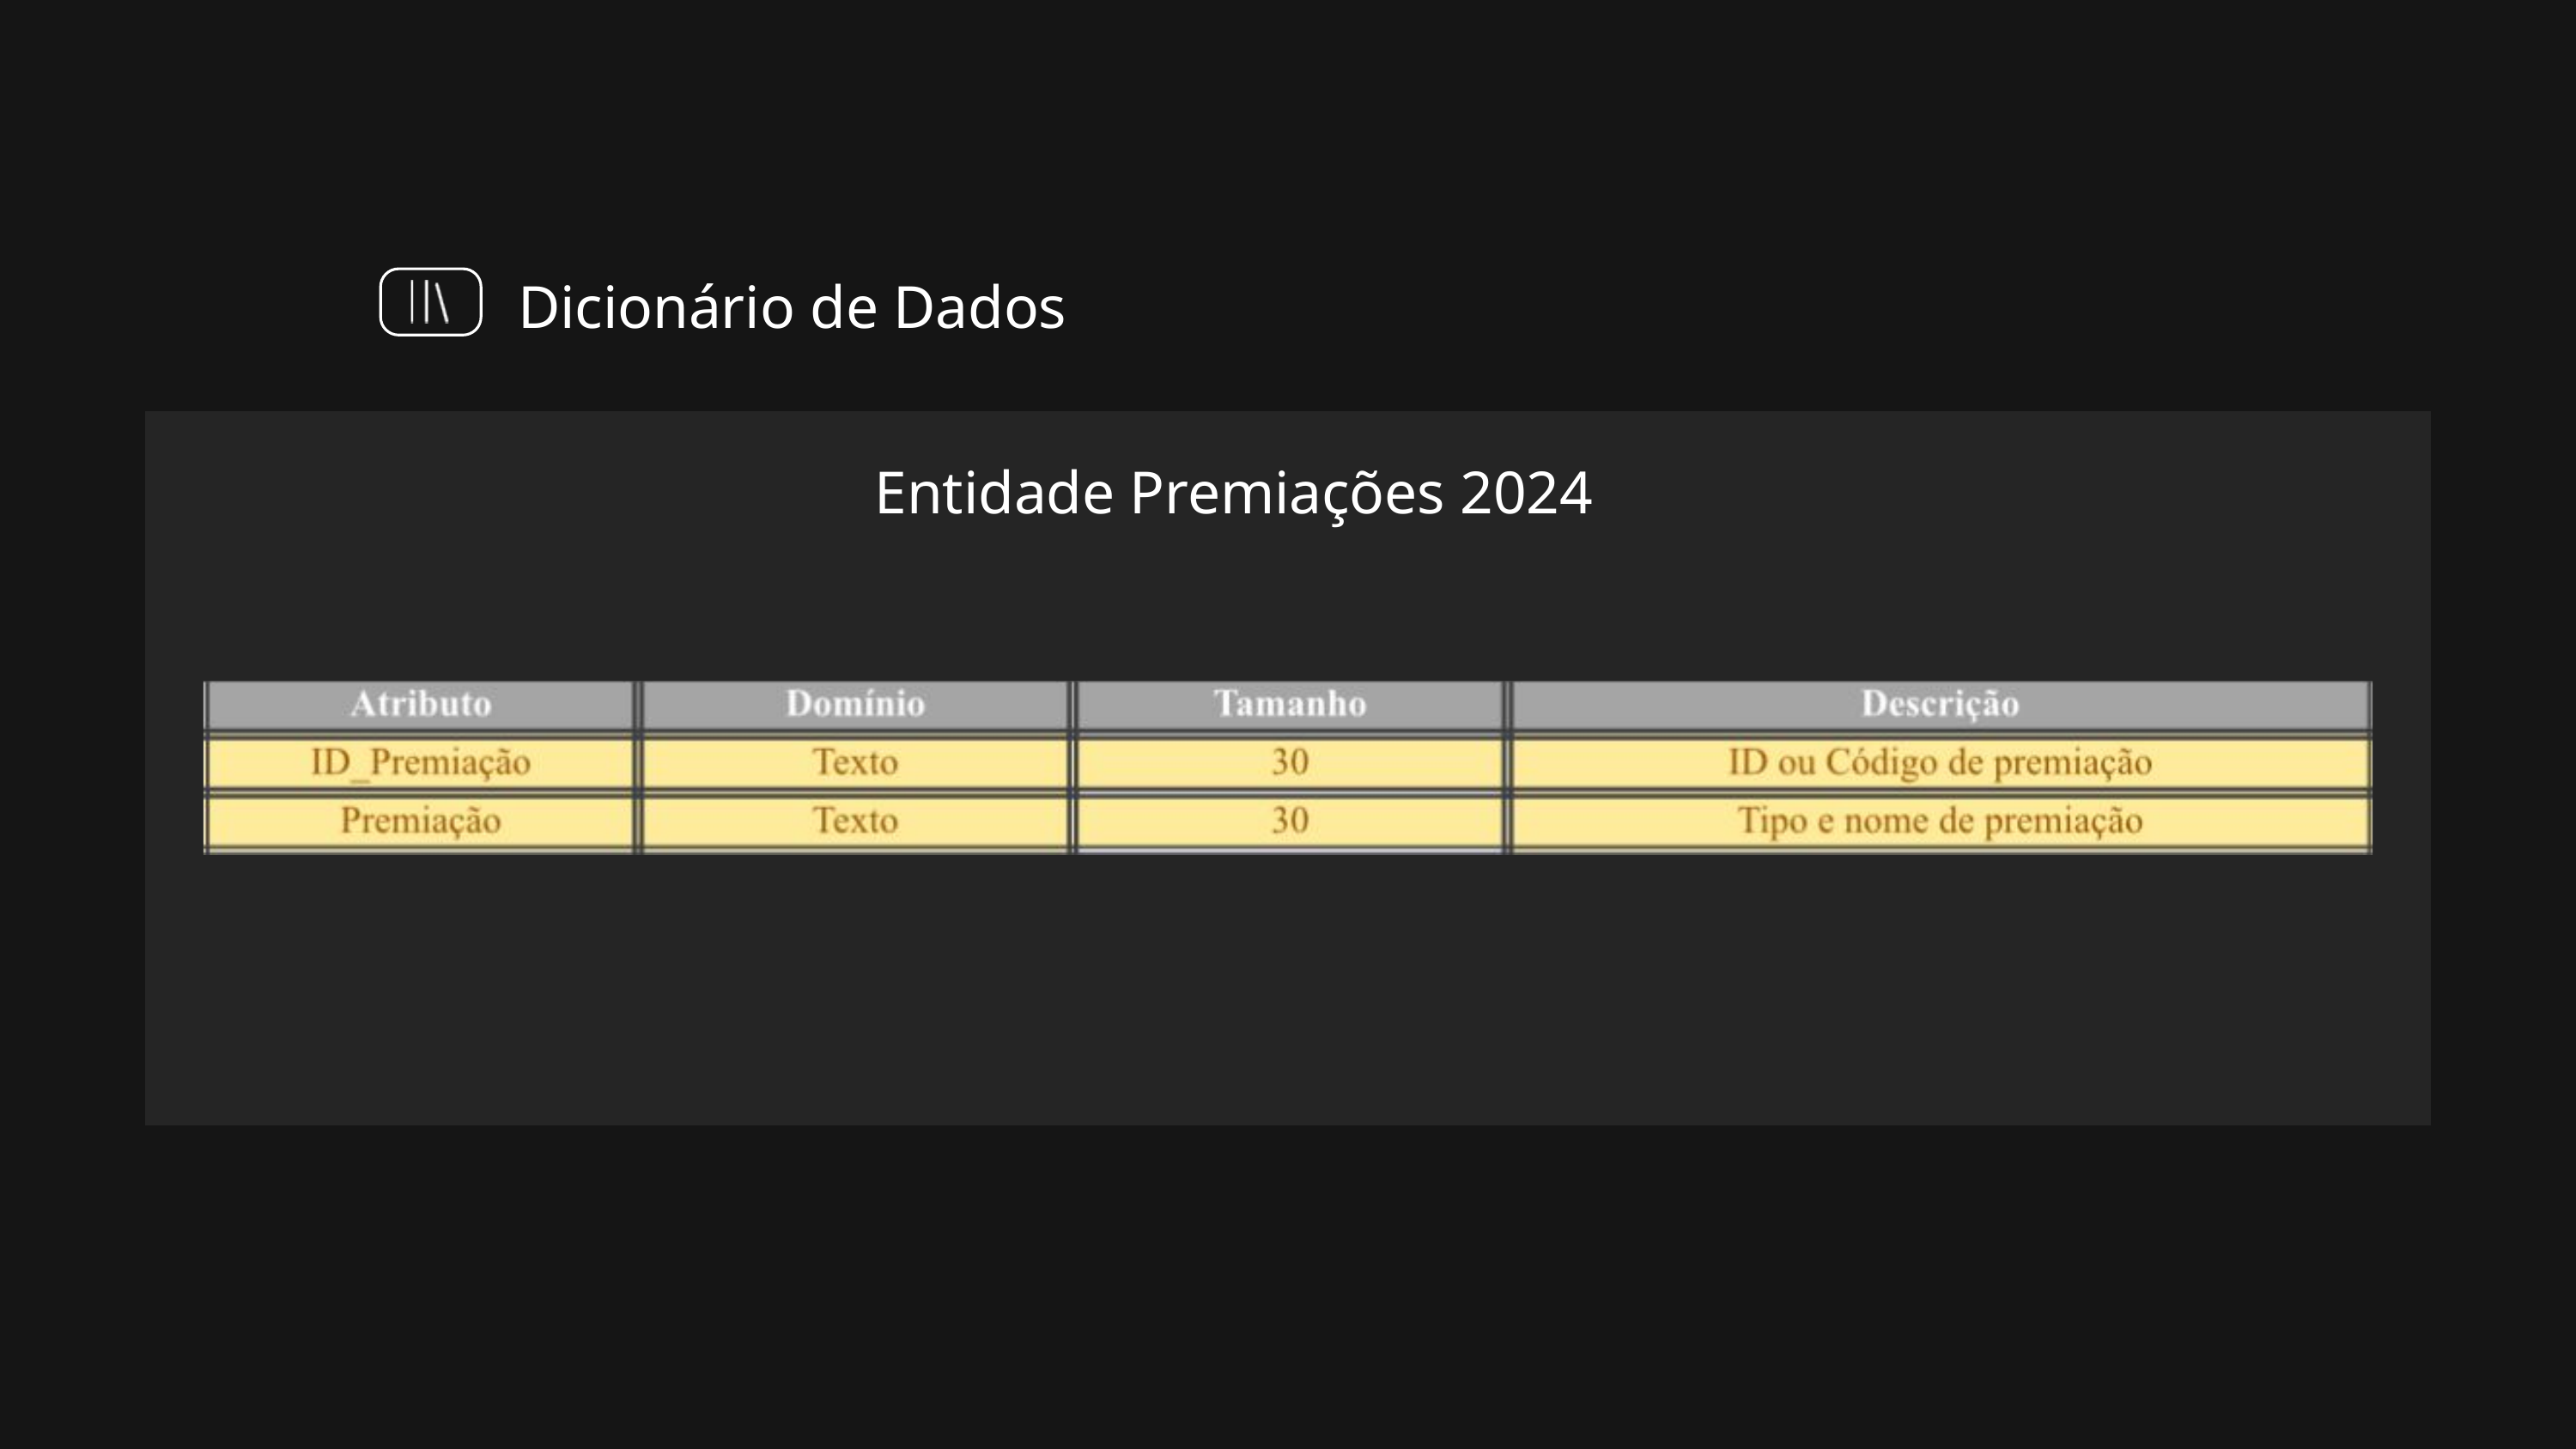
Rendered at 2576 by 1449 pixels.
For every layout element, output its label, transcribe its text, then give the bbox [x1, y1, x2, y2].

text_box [144, 410, 2432, 1126]
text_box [380, 268, 482, 336]
text_box Dicionário de Dados [518, 258, 1832, 340]
